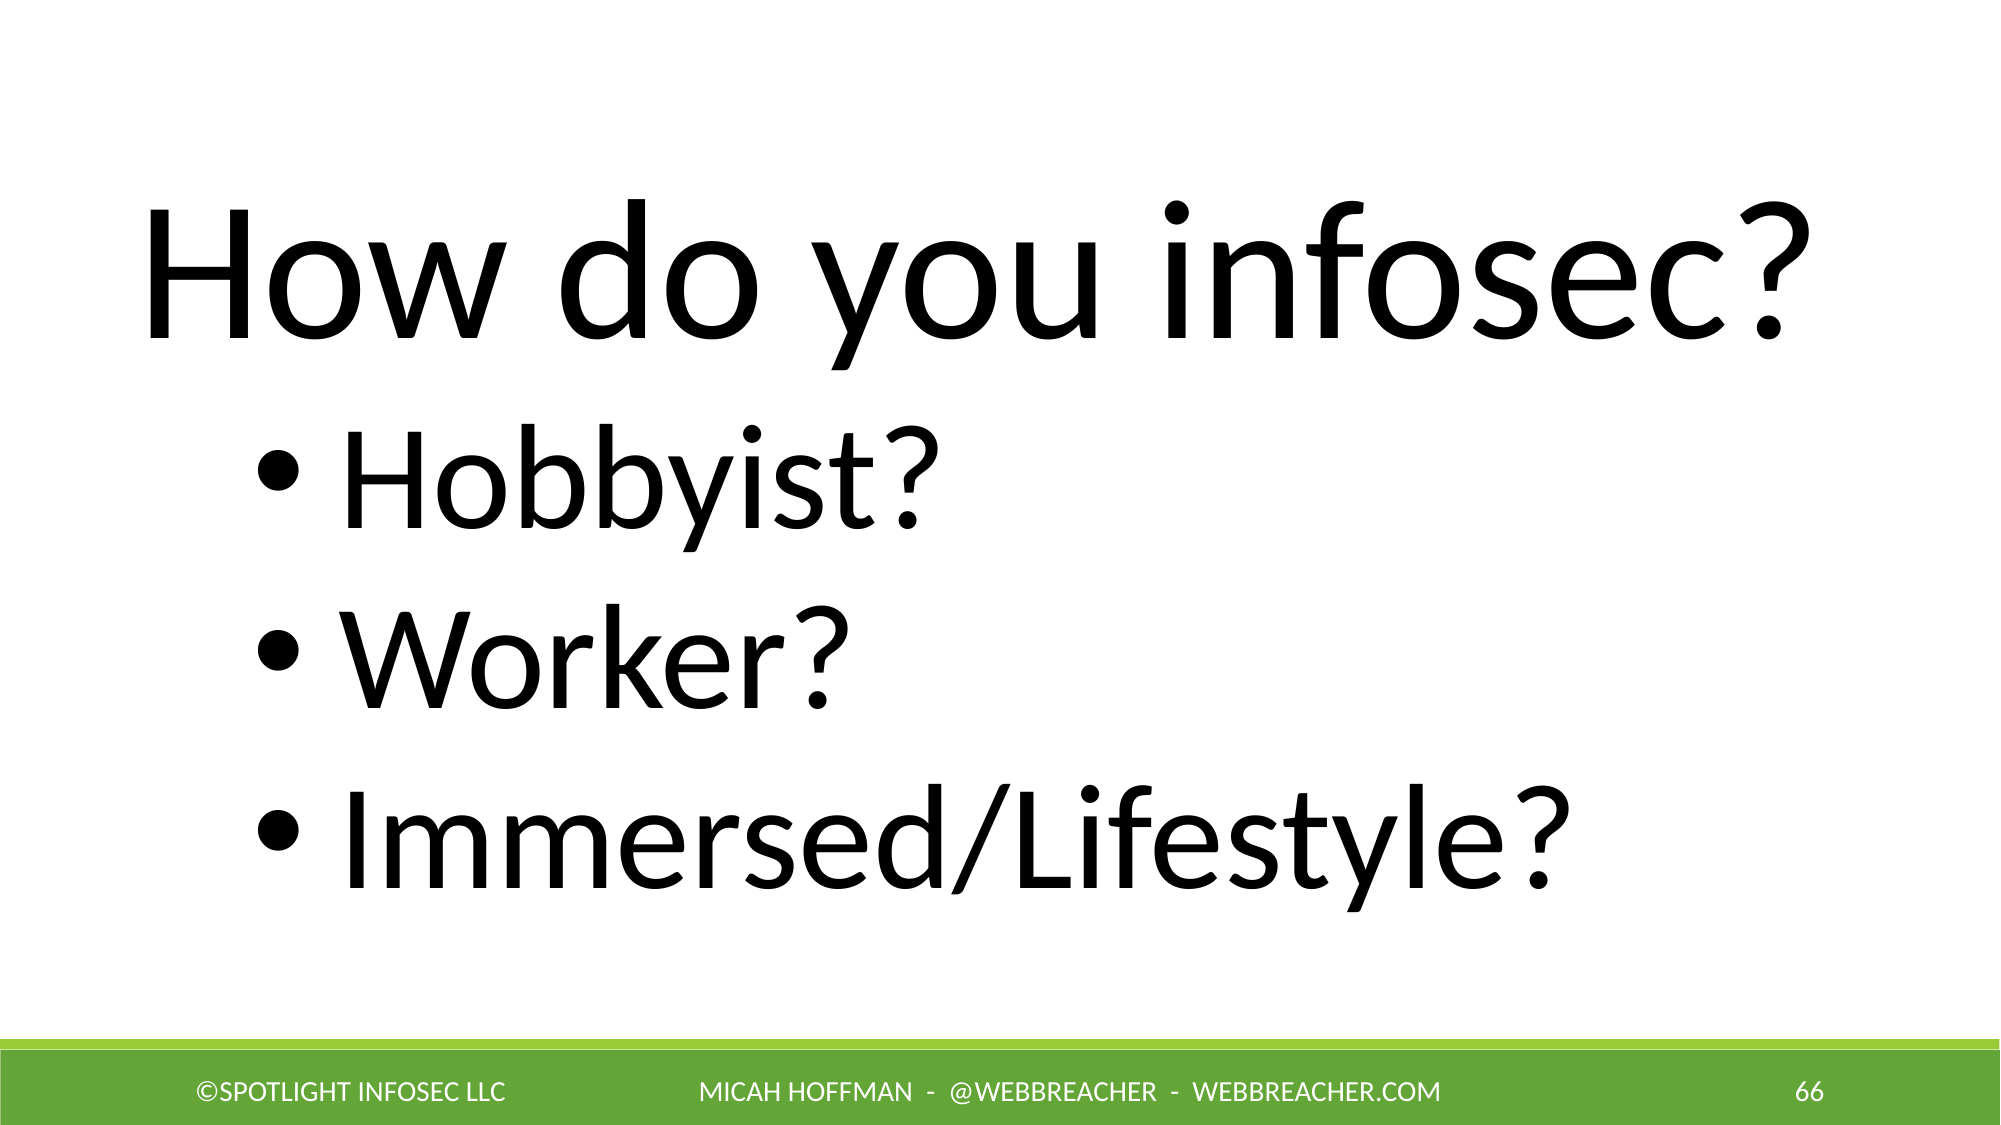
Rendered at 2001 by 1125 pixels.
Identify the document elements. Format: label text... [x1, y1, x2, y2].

footer Micah Hoffman - @WebBreacher - webbreacher.com [586, 1059, 1573, 1120]
slide_number 66 [1624, 1059, 1840, 1120]
slide_number ©Spotlight Infosec LLC [180, 1059, 586, 1120]
text_box How do you infosec? Hobbyist? Worker? Immersed/Lifestyle? [122, 131, 1974, 926]
